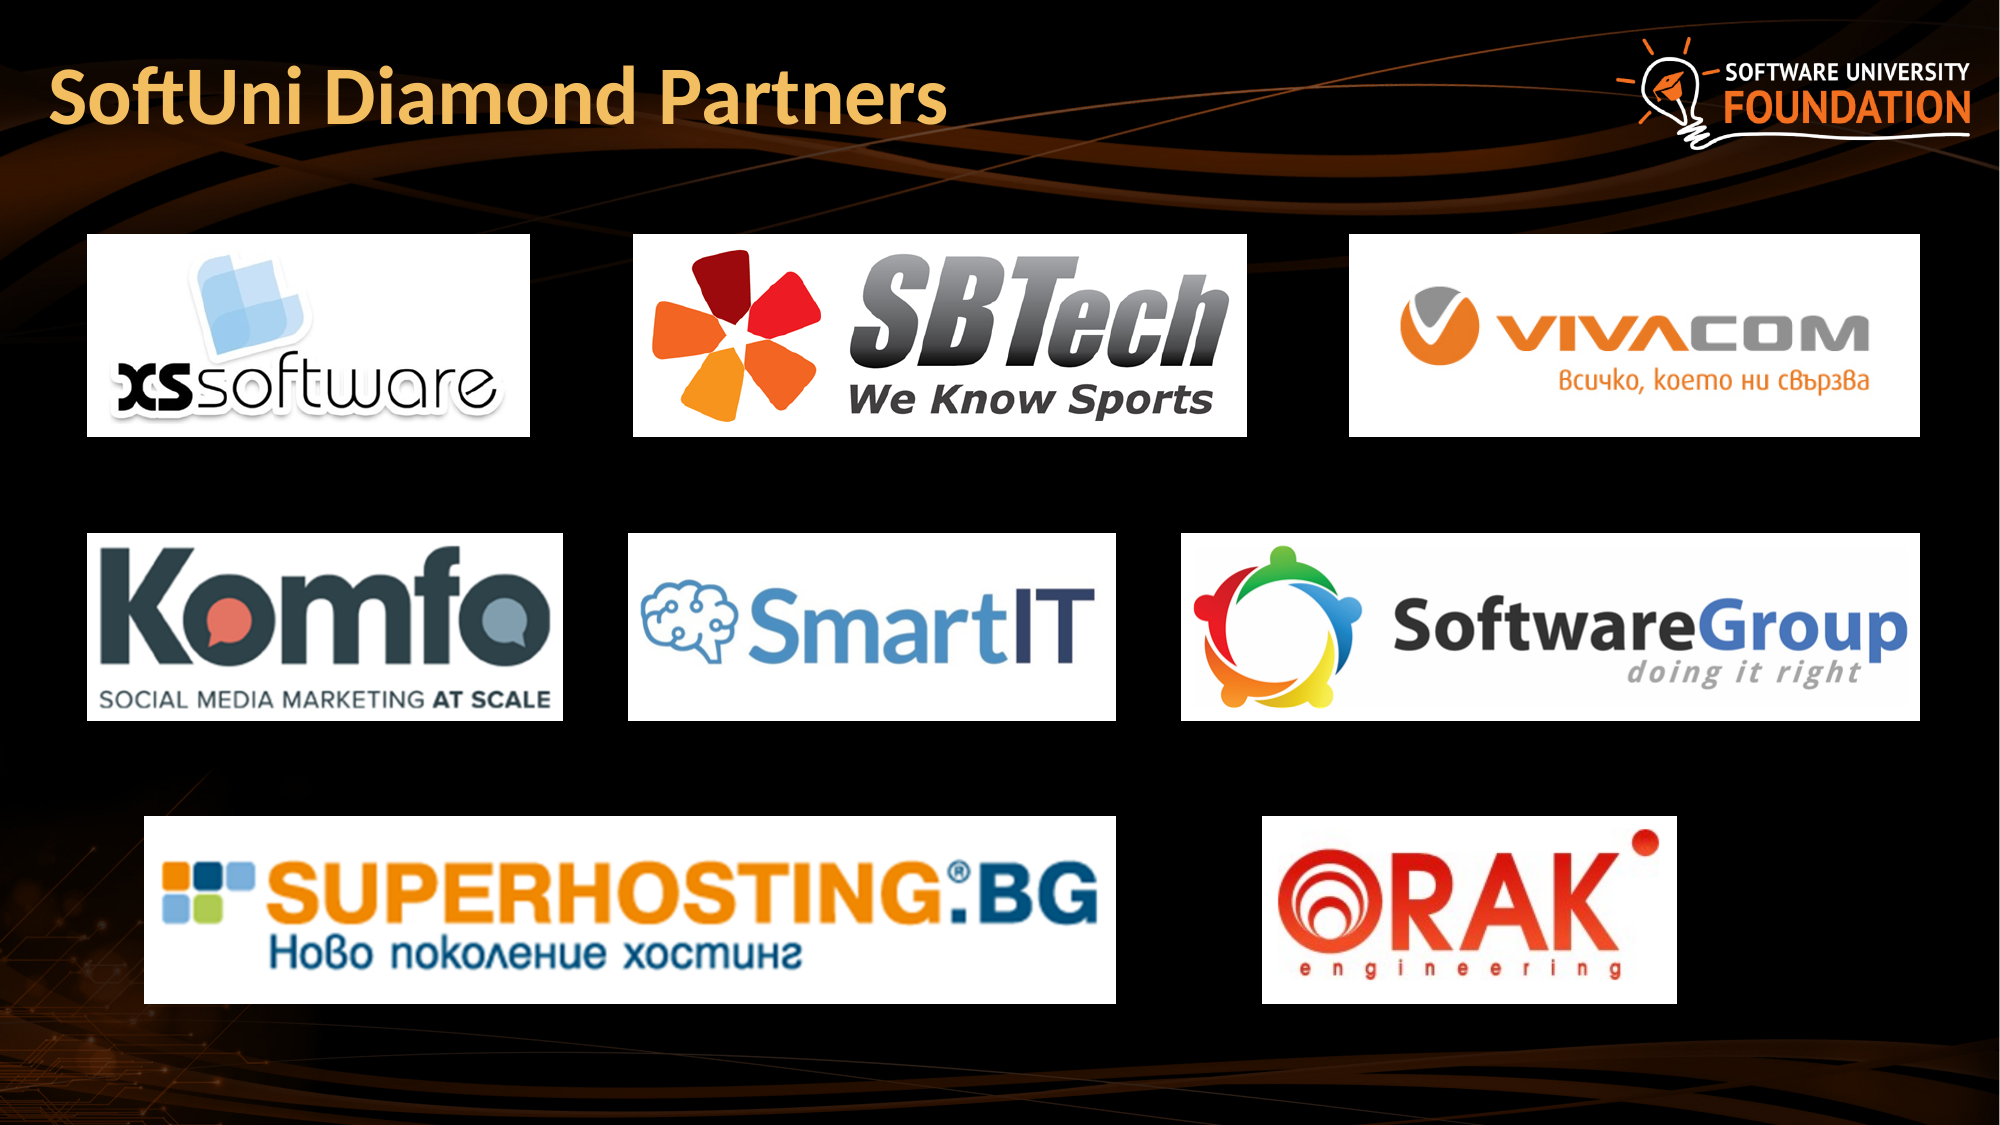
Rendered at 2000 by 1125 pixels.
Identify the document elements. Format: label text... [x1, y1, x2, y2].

title SoftUni Diamond Partners [30, 6, 1602, 189]
picture [0, 0, 2000, 1125]
